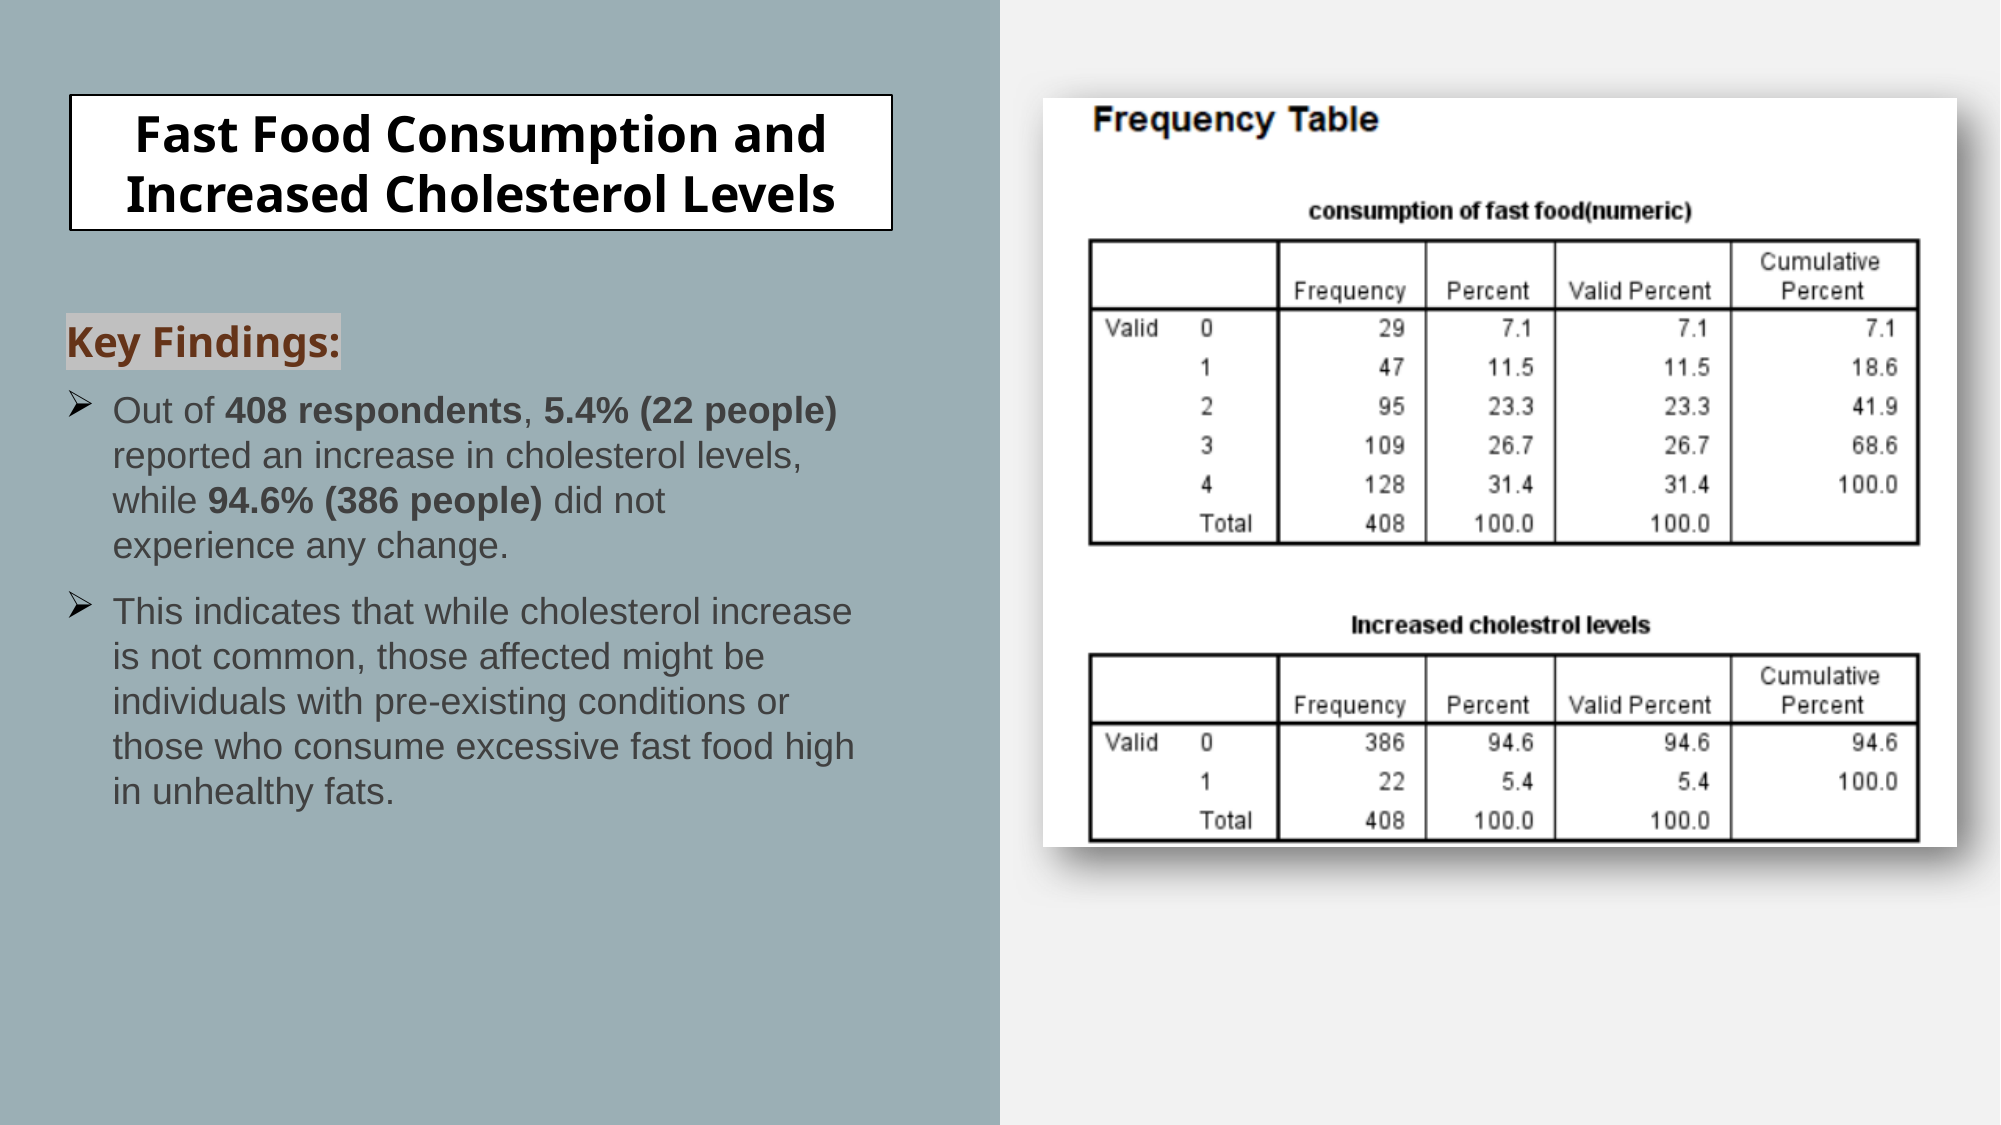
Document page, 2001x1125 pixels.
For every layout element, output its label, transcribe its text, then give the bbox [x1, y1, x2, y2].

text_box Fast Food Consumption and Increased Cholesterol Levels [69, 94, 893, 231]
list Key Findings: Out of 408 respondents, 5.4% (22 people) reported an increase in cholesterol levels, while 94.6% (386 people) did not experience any change. This indicates that while cholesterol increase is not common, those affected might be individuals with pre-existing conditions or those who consume excessive fast food high in unhealthy fats. [49, 65, 872, 943]
picture [1043, 98, 1957, 848]
